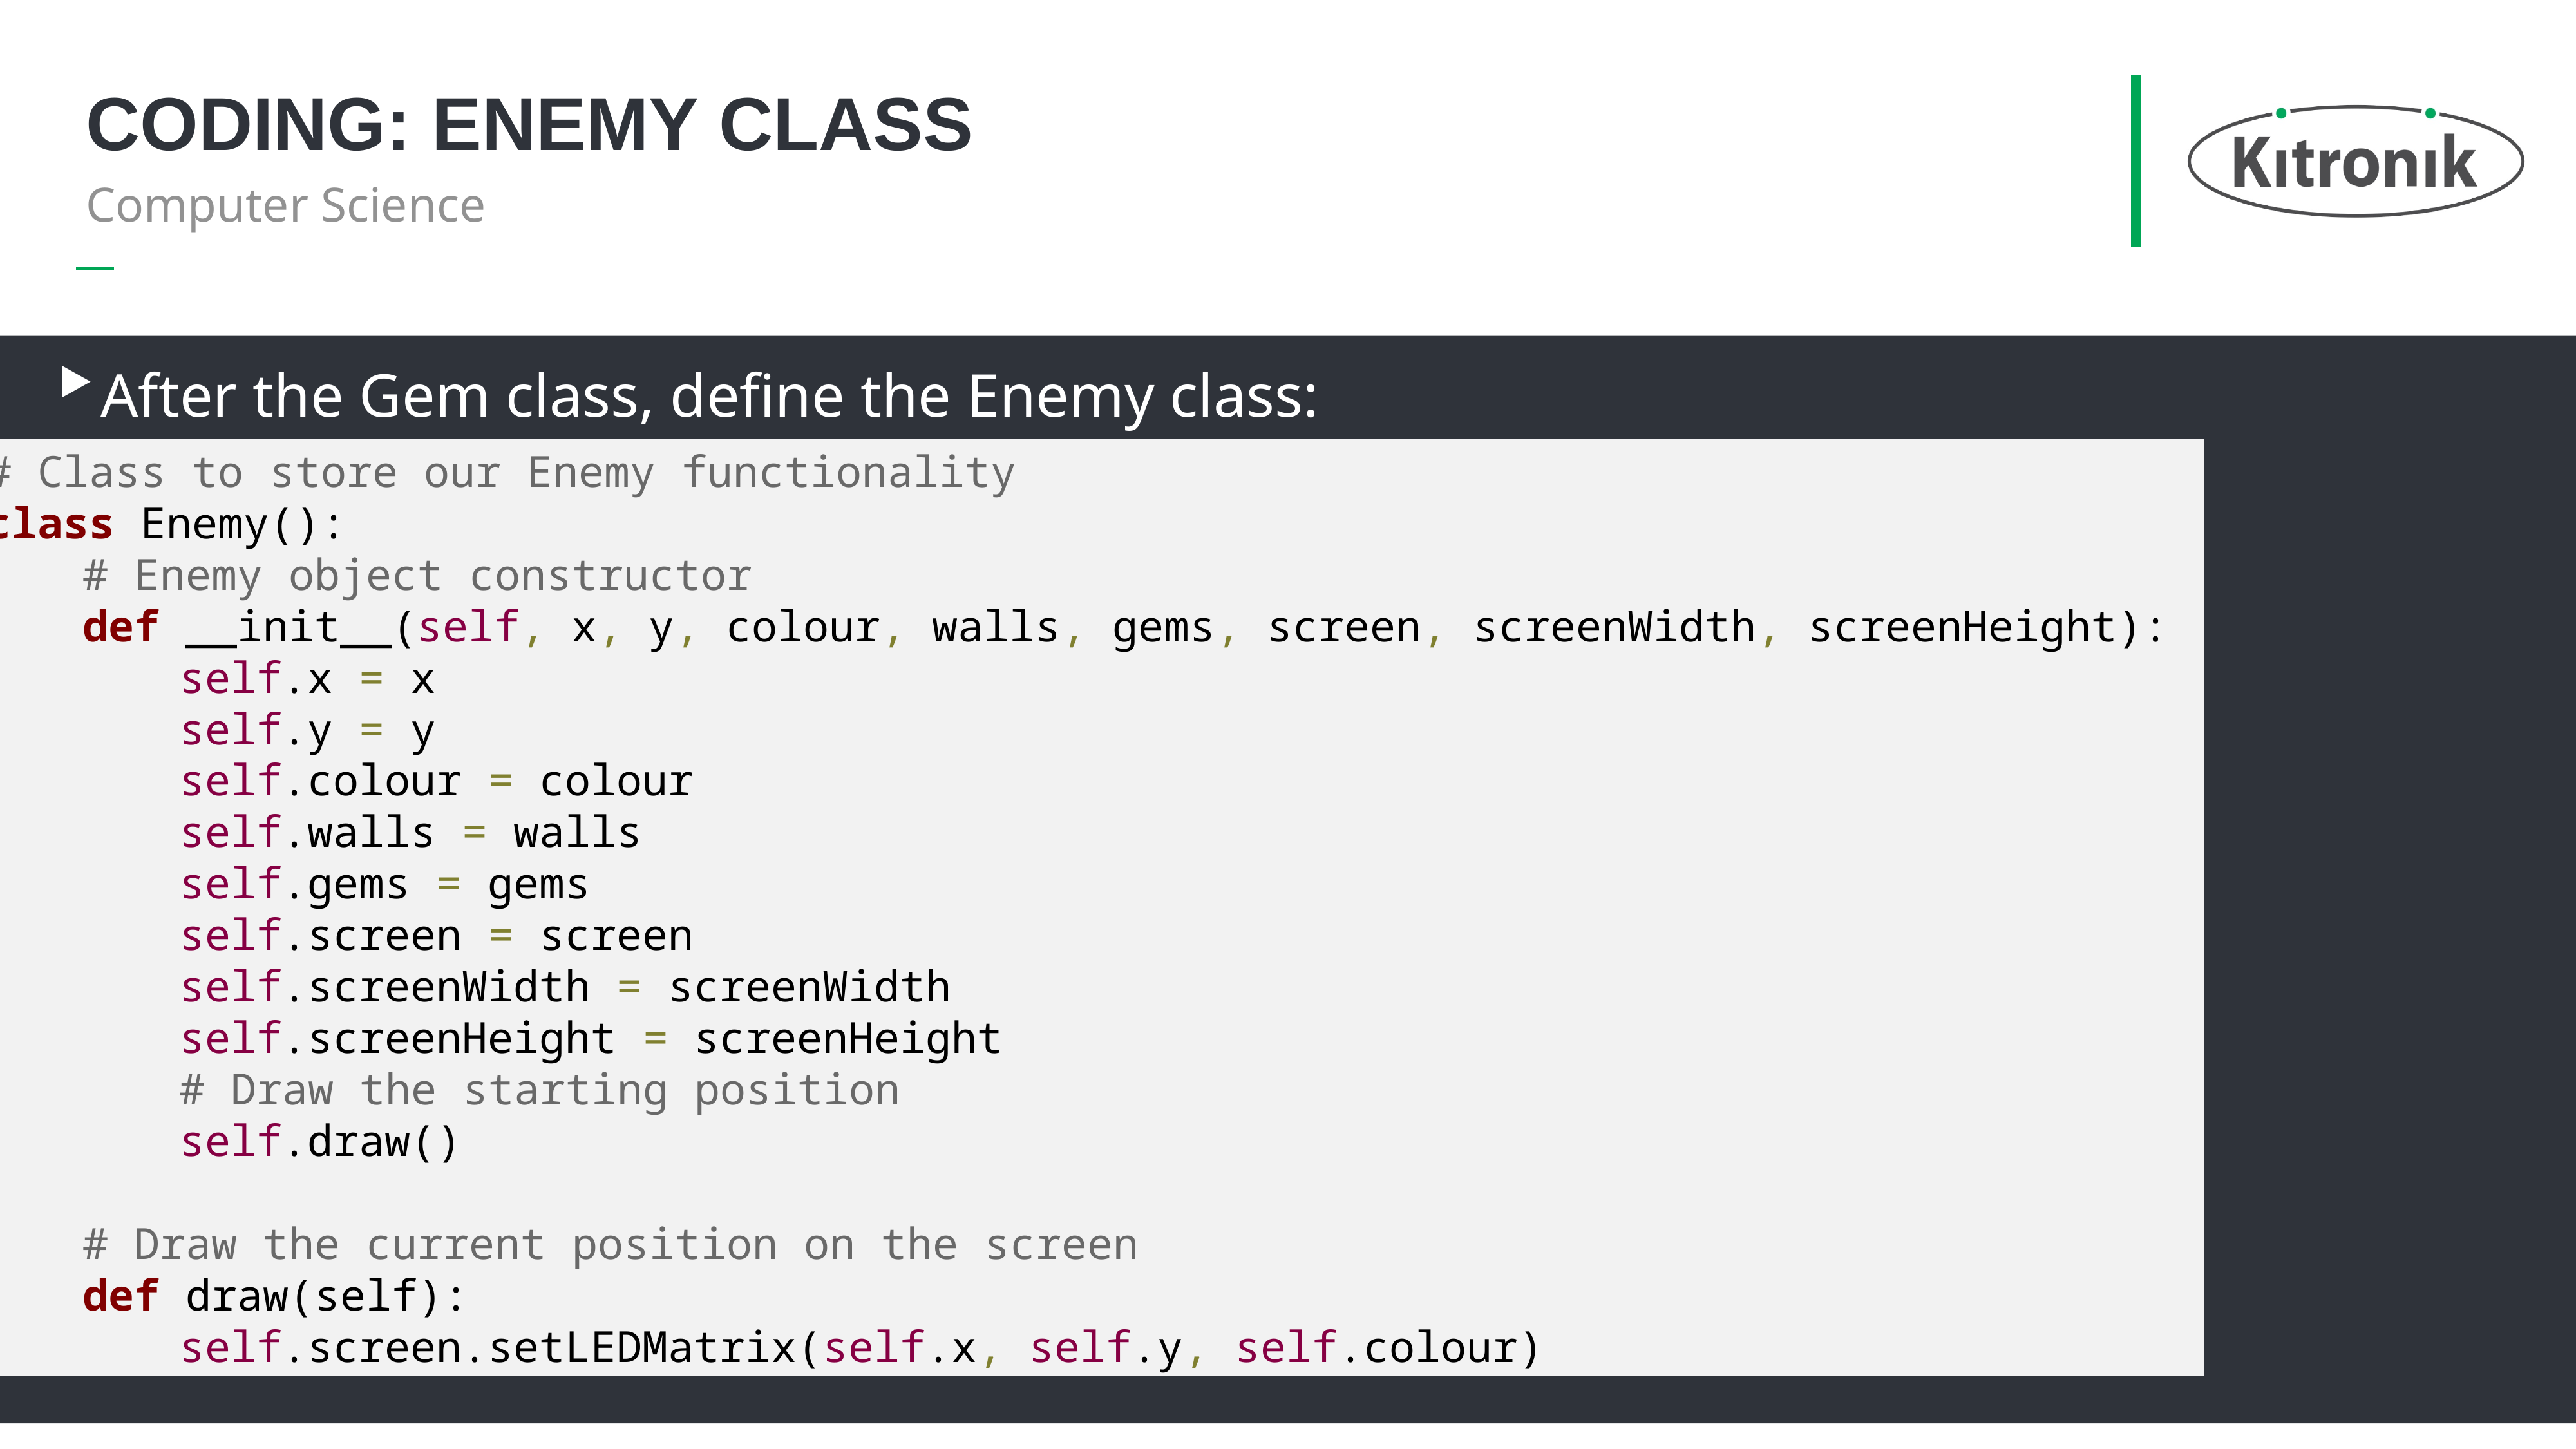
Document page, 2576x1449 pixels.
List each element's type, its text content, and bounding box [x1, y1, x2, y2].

picture [2186, 103, 2526, 219]
text_box [0, 335, 2576, 1424]
title Coding: enemy class [76, 70, 2031, 191]
list Computer Science [76, 191, 2031, 237]
text_box After the Gem class, define the Enemy class: [43, 350, 1694, 437]
text_box # Class to store our Enemy functionality class Enemy(): # Enemy object constructor def __init__(self, x, y, colour, walls, gems, screen, screenWidth, screenHeight): self.x = x self.y = y self.colour = colour self.walls = walls self.gems = gems self.screen = screen self.screenWidth = screenWidth self.screenHeight = screenHeight # Draw the starting position self.draw() # Draw the current position on the screen def draw(self): self.screen.setLEDMatrix(self.x, self.y, self.colour) [0, 439, 2204, 1376]
